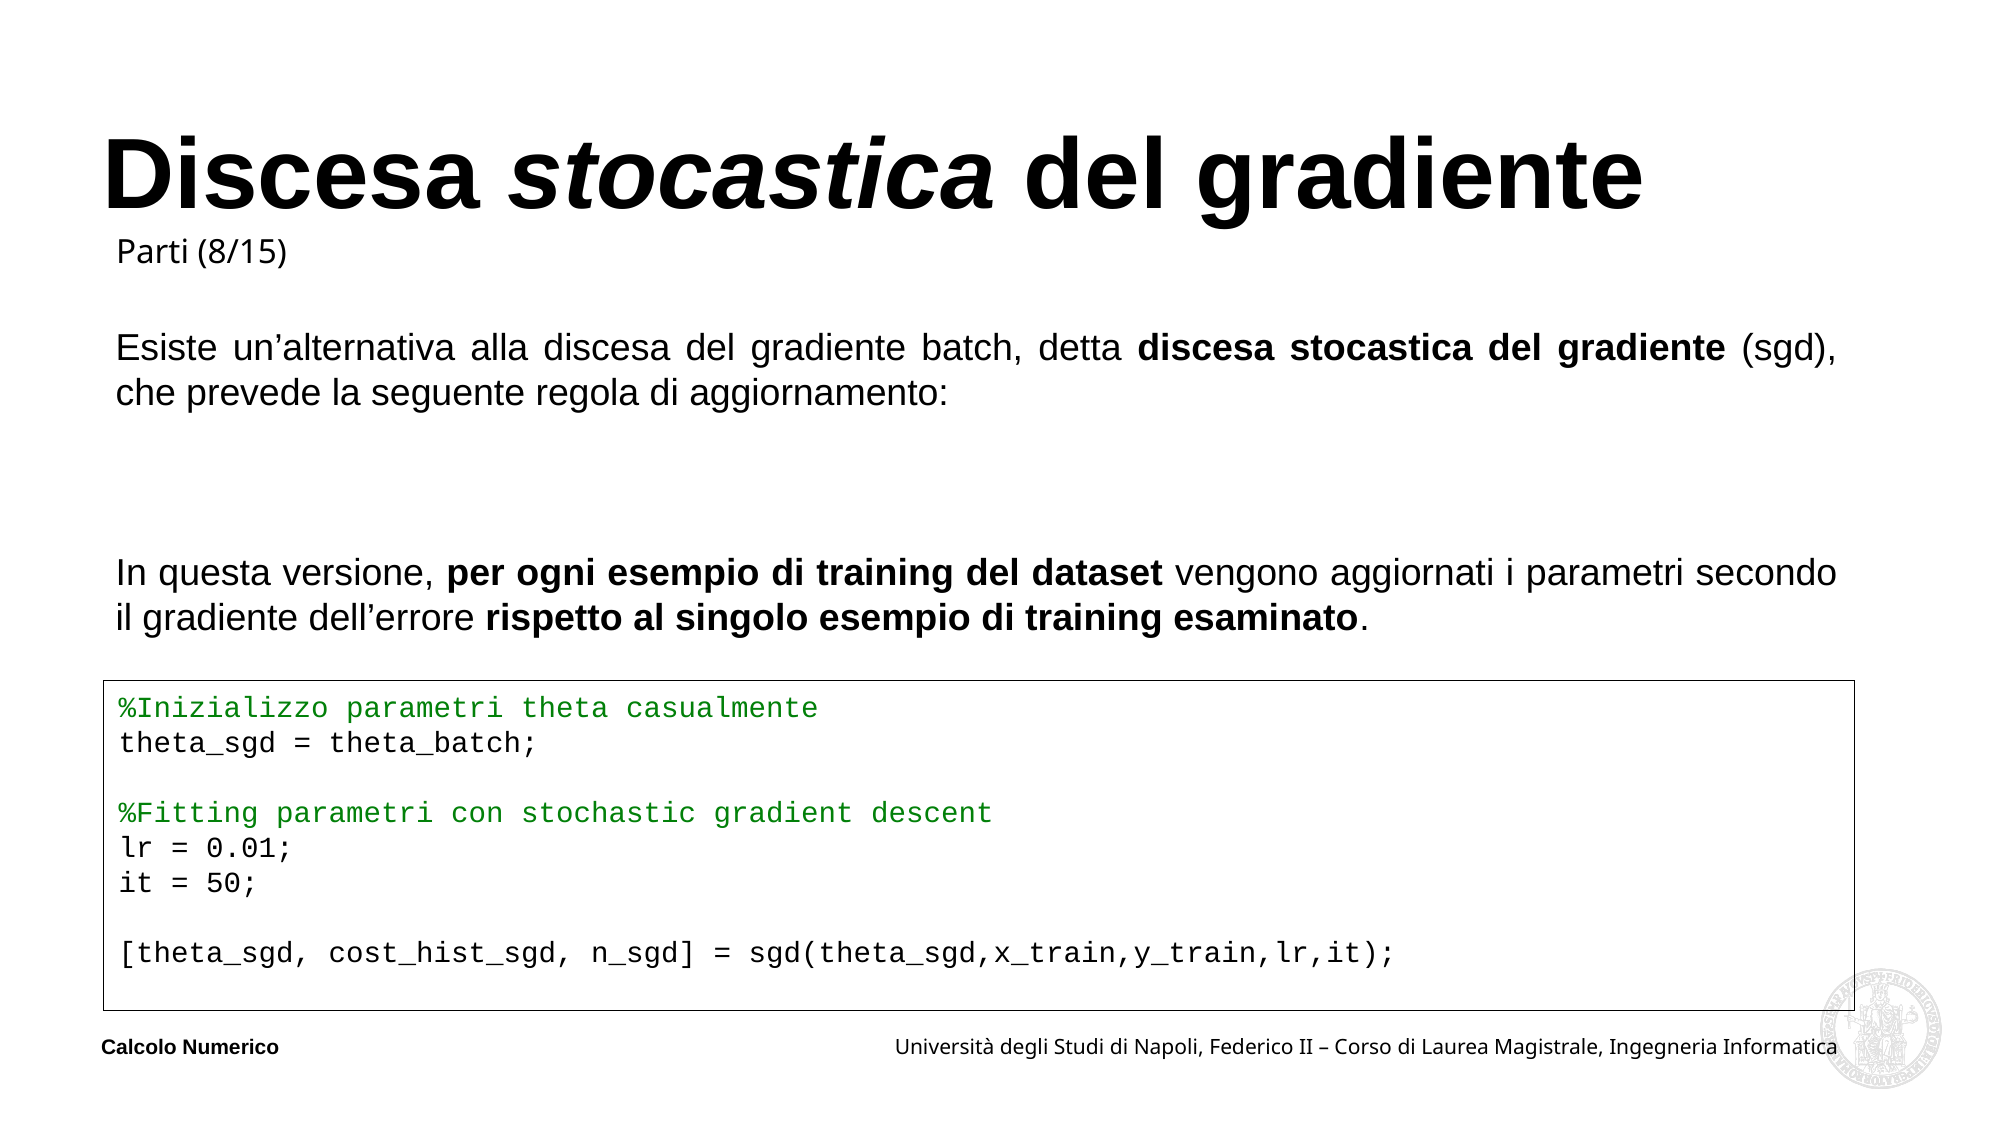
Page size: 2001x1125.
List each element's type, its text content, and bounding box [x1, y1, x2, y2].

text_box Calcolo Numerico Università degli Studi di Napoli, Federico II – Corso di Laurea Magistrale, Ingegneria Informatica [75, 1028, 1820, 1090]
text_box Discesa stocastica del gradiente [87, 62, 1855, 292]
text_box %Inizializzo parametri theta casualmente theta_sgd = theta_batch; %Fitting parametri con stochastic gradient descent lr = 0.01; it = 50; [theta_sgd, cost_hist_sgd, n_sgd] = sgd(theta_sgd,x_train,y_train,lr,it); [103, 680, 1855, 1011]
text_box Parti (8/15) [100, 227, 1748, 404]
picture [1820, 968, 1942, 1090]
